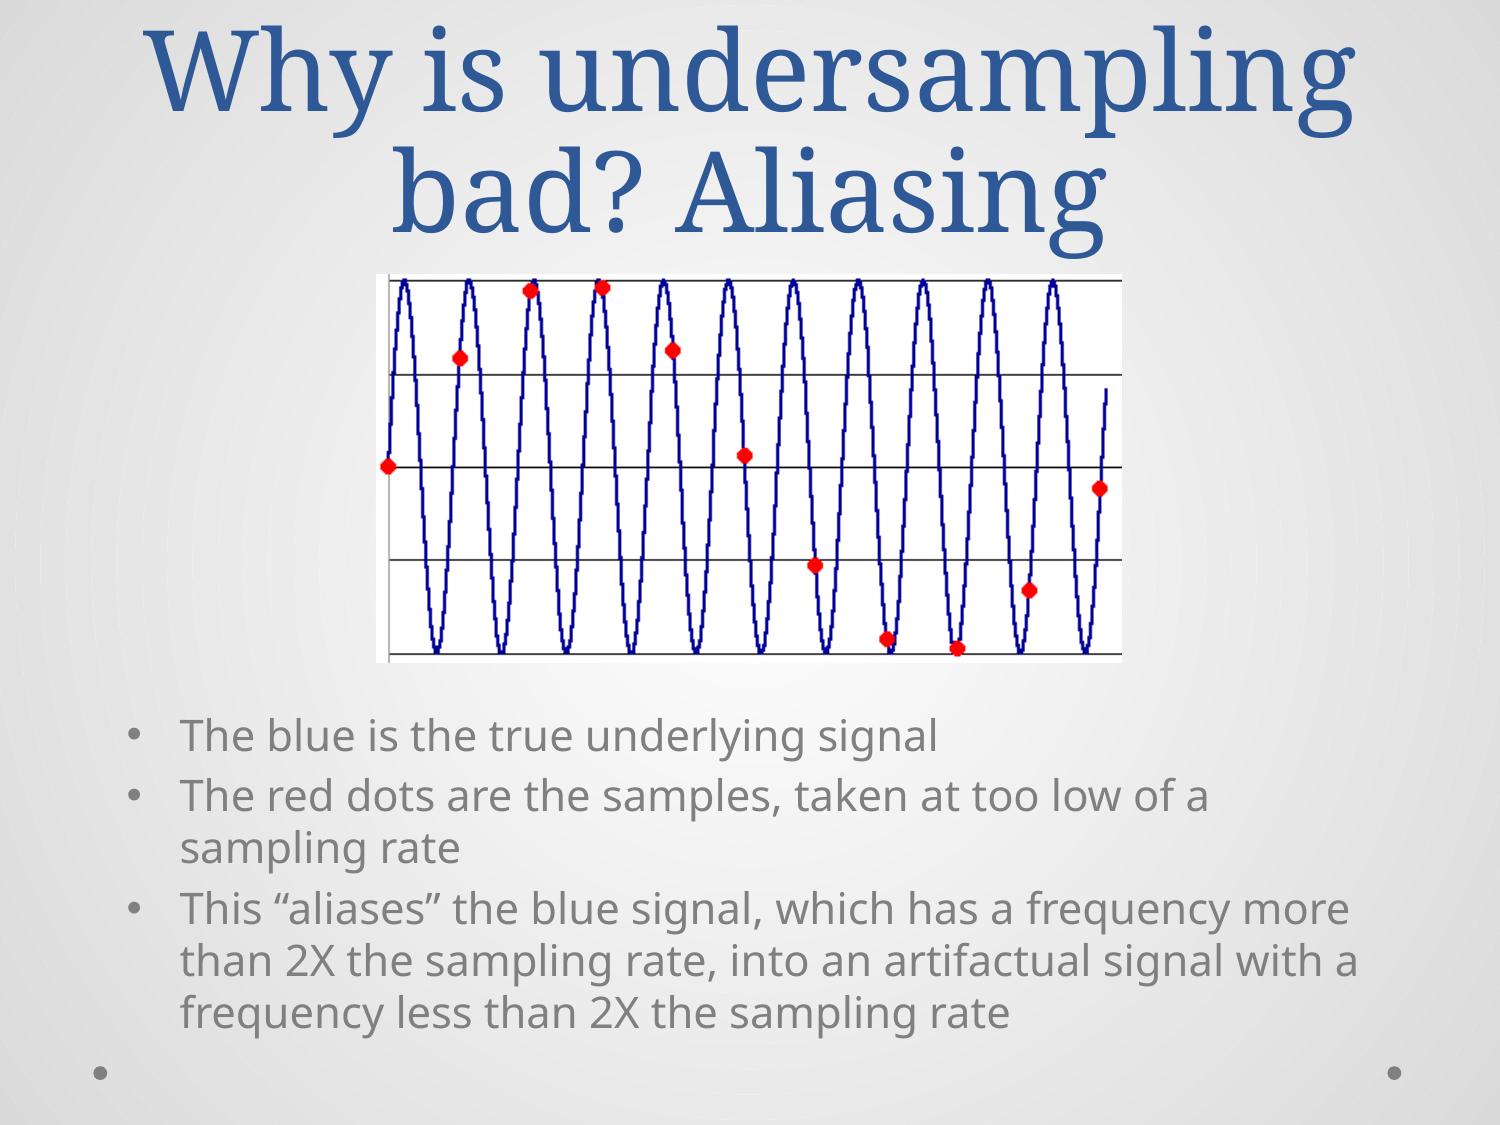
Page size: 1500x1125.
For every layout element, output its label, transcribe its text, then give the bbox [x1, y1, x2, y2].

title Why is undersampling bad? Aliasing [0, 0, 1500, 263]
list The blue is the true underlying signal The red dots are the samples, taken at too low of a sampling rate This “aliases” the blue signal, which has a frequency more than 2X the sampling rate, into an artifactual signal with a frequency less than 2X the sampling rate [111, 699, 1387, 1050]
picture [376, 274, 1123, 663]
